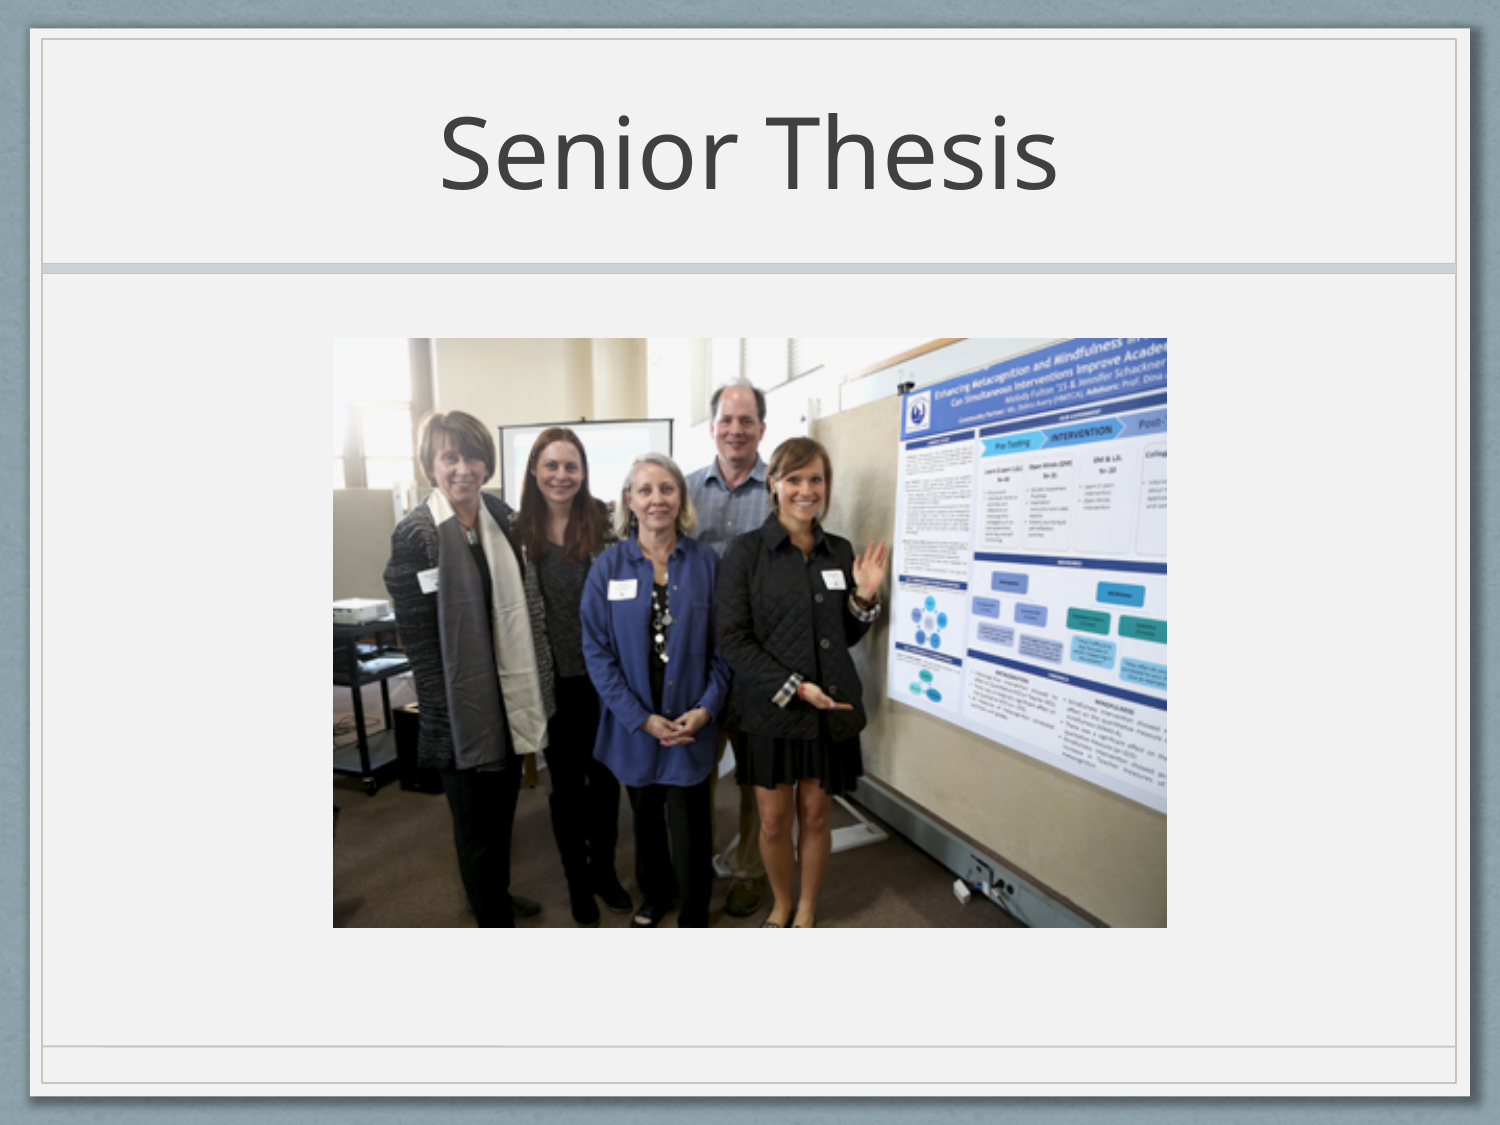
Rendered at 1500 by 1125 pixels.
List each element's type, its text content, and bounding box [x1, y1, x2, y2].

title Senior Thesis [147, 40, 1353, 260]
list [332, 337, 1168, 929]
